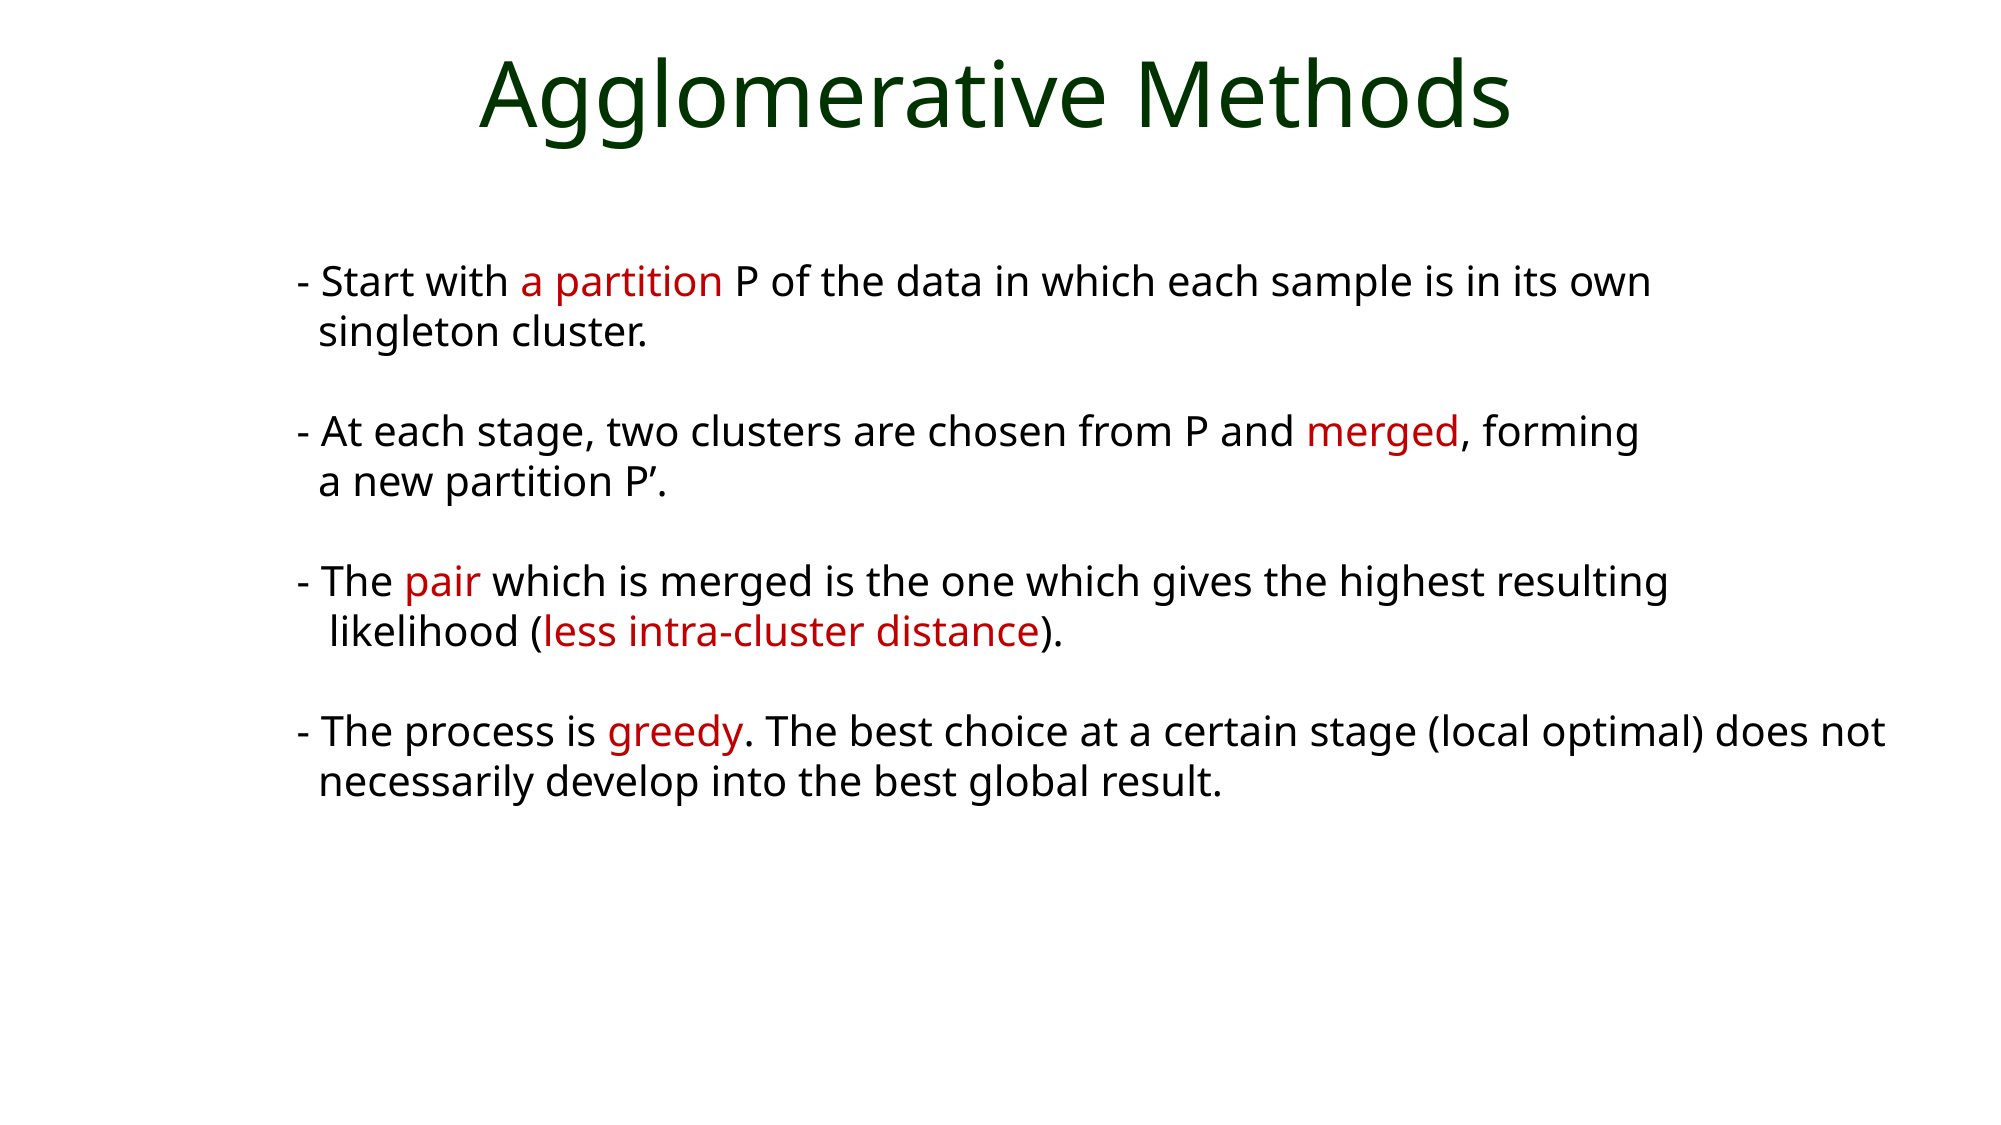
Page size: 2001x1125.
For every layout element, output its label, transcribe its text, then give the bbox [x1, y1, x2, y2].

text_box - Start with a partition P of the data in which each sample is in its own singleton cluster. - At each stage, two clusters are chosen from P and merged, forming a new partition P’. - The pair which is merged is the one which gives the highest resulting likelihood (less intra-cluster distance). - The process is greedy. The best choice at a certain stage (local optimal) does not necessarily develop into the best global result. [272, 197, 1911, 863]
text_box Agglomerative Methods [464, 28, 1530, 153]
